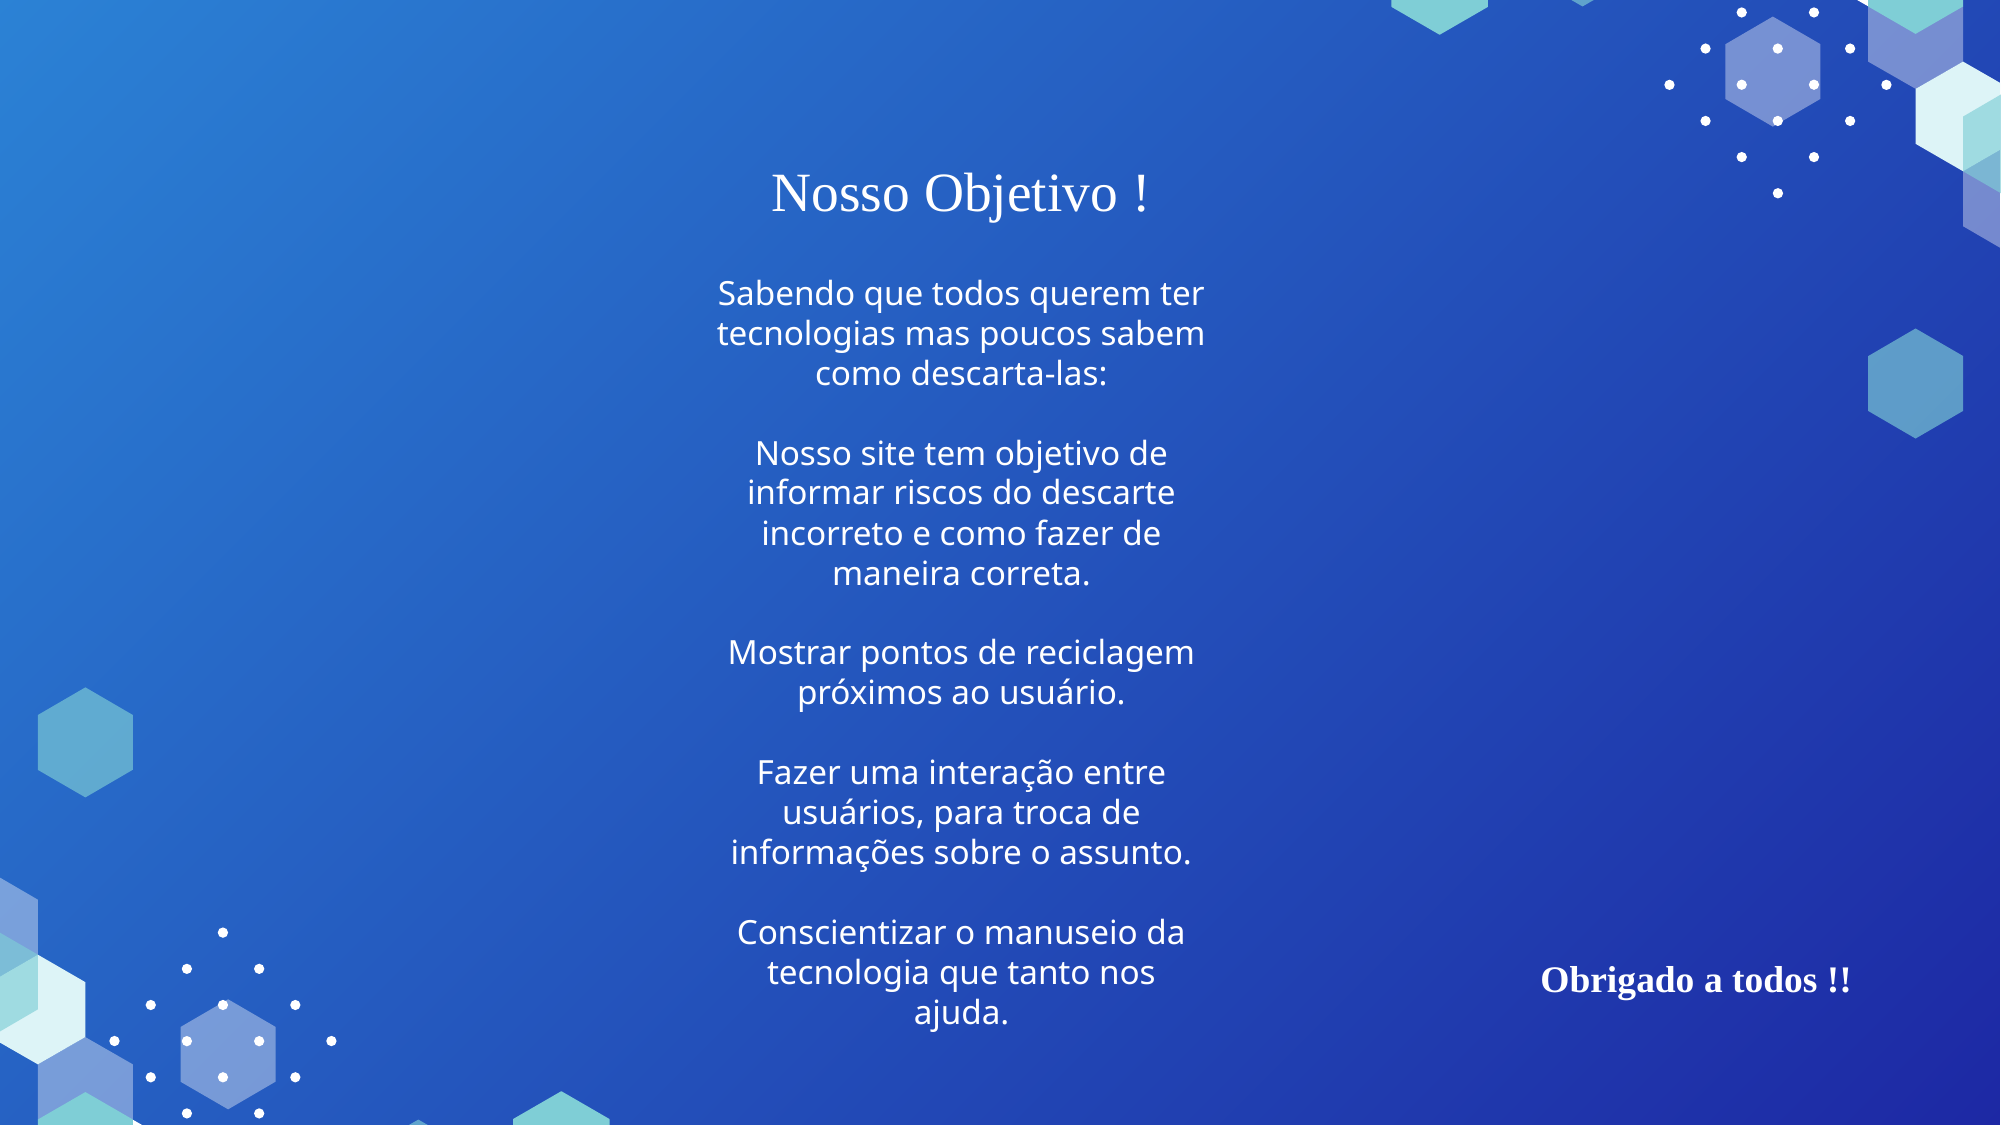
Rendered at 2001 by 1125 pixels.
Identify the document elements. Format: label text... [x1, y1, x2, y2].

title Nosso Objetivo ! [701, 146, 1222, 238]
text_box Obrigado a todos !! [1525, 947, 2000, 1008]
title Sabendo que todos querem ter tecnologias mas poucos sabem como descarta-las: Nosso site tem objetivo de informar riscos do descarte incorreto e como fazer de maneira correta. Mostrar pontos de reciclagem próximos ao usuário. Fazer uma interação entre usuários, para troca de informações sobre o assunto. Conscientizar o manuseio da tecnologia que tanto nos ajuda. [701, 324, 1222, 979]
